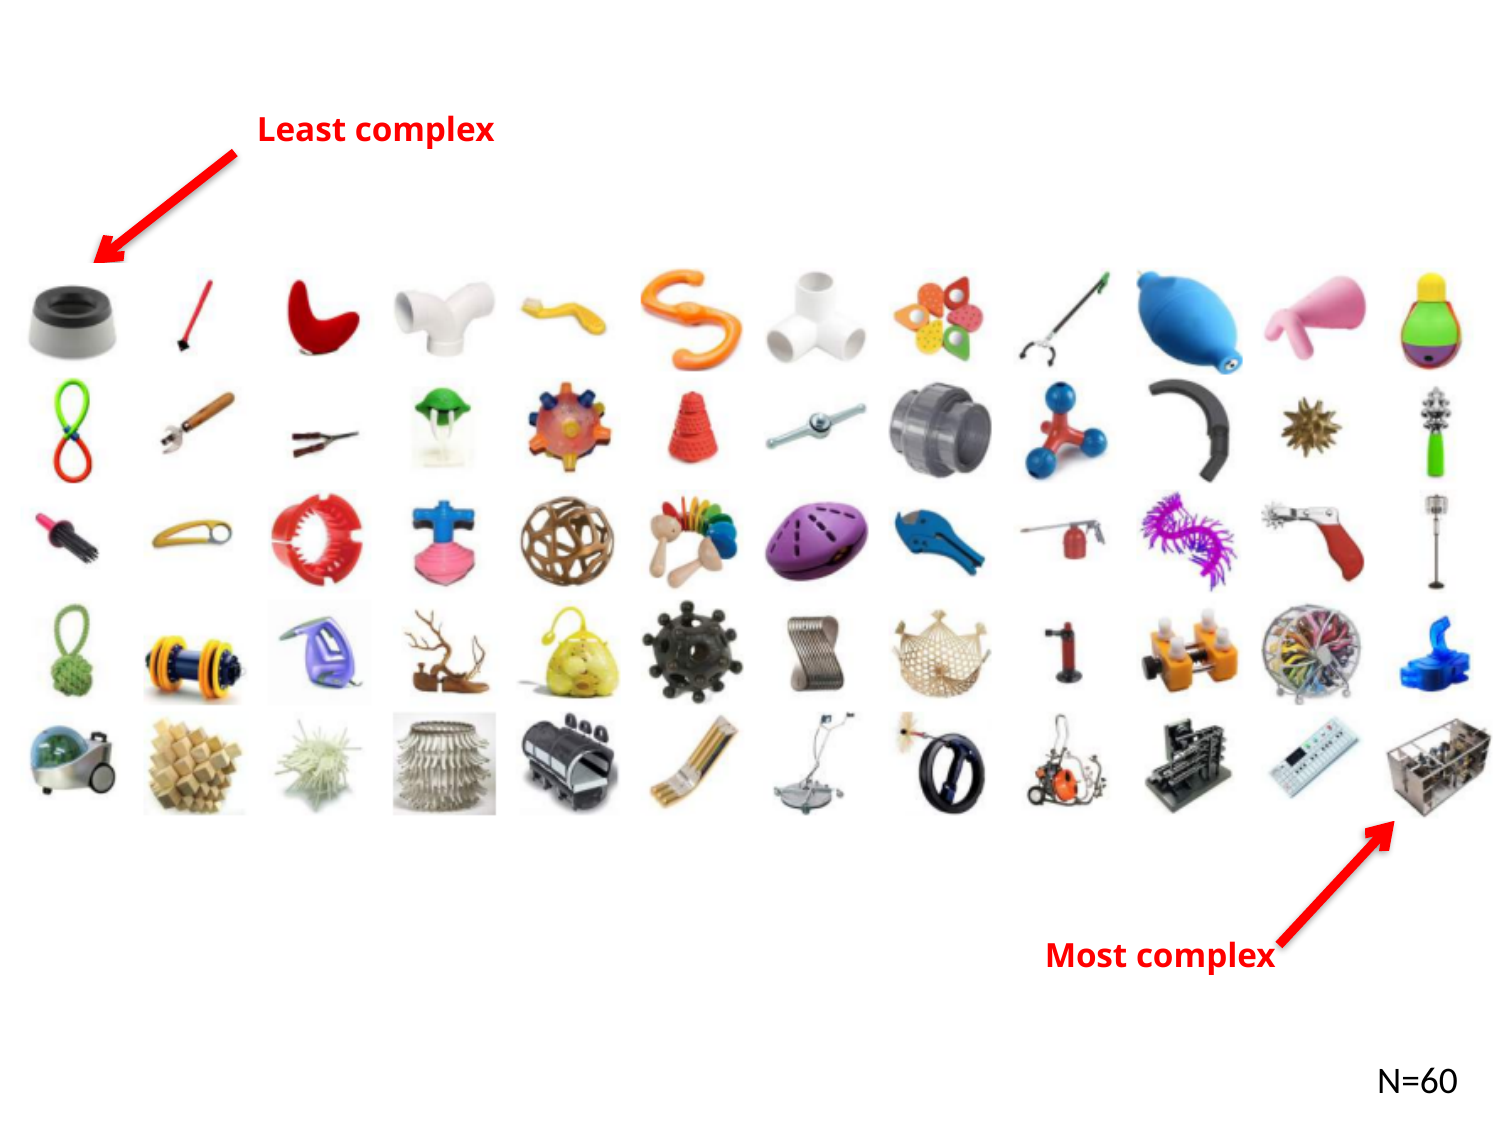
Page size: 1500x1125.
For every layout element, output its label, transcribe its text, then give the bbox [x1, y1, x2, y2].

text_box Least complex [242, 100, 923, 156]
text_box Most complex [1030, 926, 1500, 982]
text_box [92, 152, 236, 262]
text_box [1278, 830, 1395, 946]
picture [3, 263, 1500, 821]
text_box N=60 [1362, 1048, 1474, 1108]
